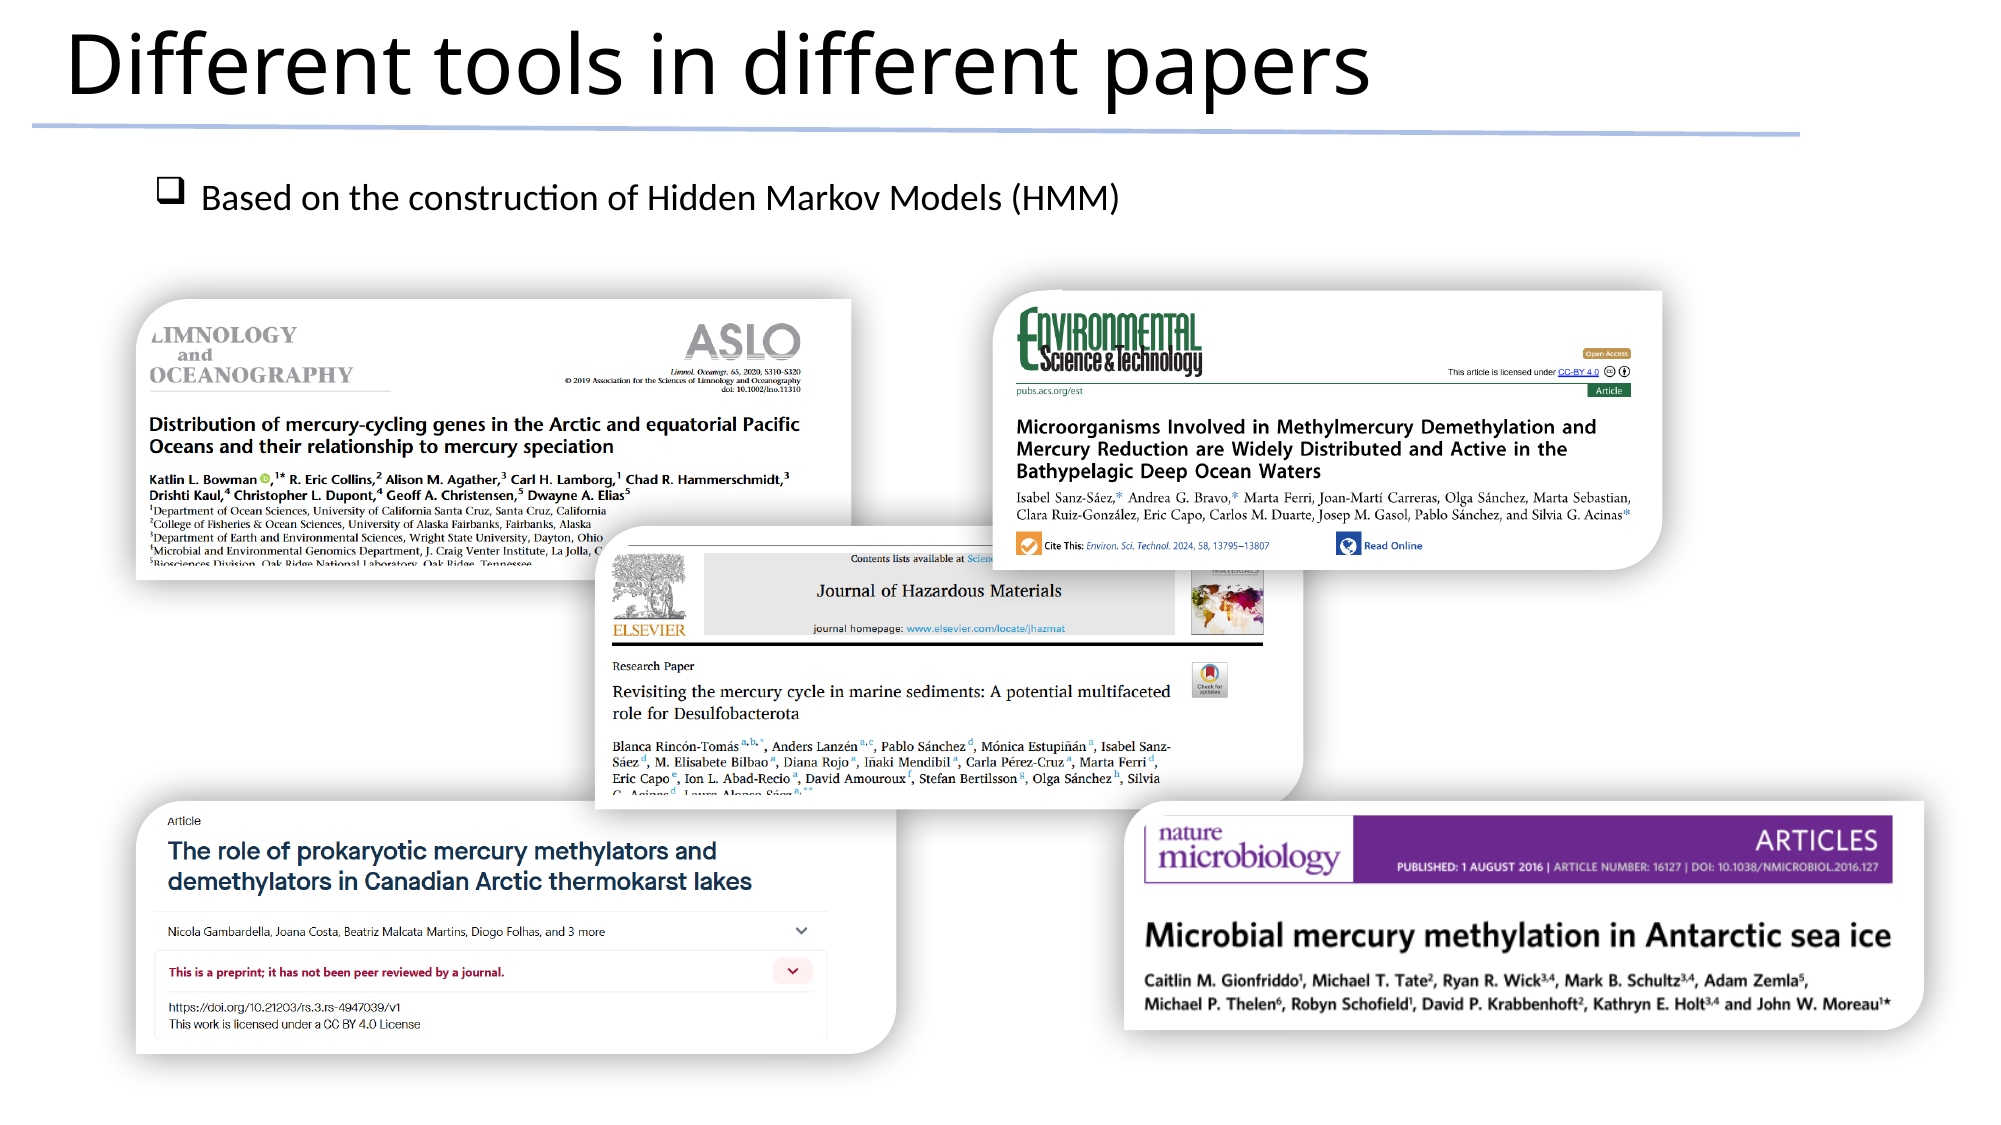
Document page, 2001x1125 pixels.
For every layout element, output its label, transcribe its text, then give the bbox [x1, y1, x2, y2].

picture [1131, 808, 1917, 1023]
text_box Based on the construction of Hidden Markov Models (HMM) [139, 165, 1137, 226]
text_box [32, 125, 1800, 135]
text_box Different tools in different papers [49, 40, 1775, 95]
picture [143, 808, 889, 1047]
picture [143, 297, 1656, 803]
